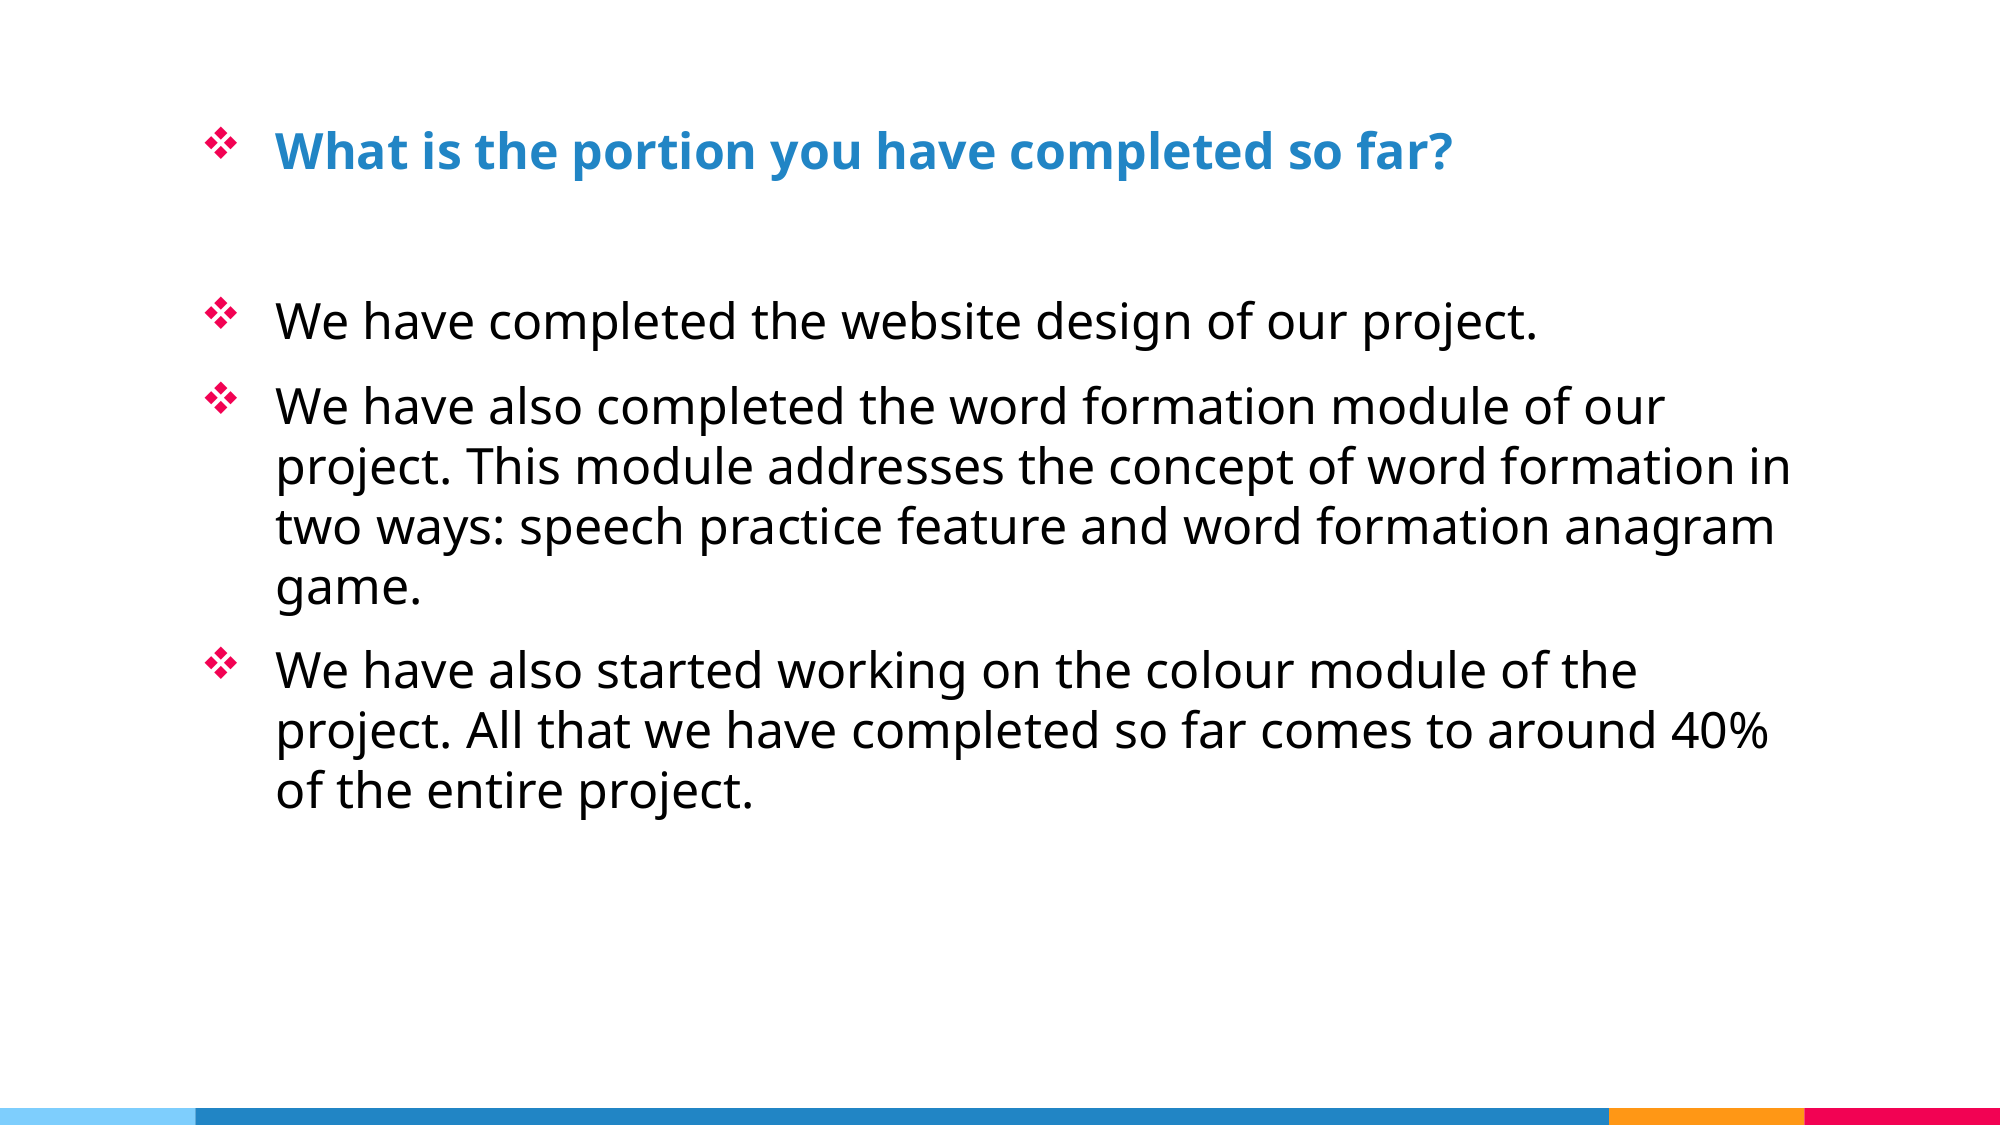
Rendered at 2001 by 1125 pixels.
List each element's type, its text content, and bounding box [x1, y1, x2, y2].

title What is the portion you have completed so far? [185, 86, 1600, 274]
text_box We have completed the website design of our project. We have also completed the word formation module of our project. This module addresses the concept of word formation in two ways: speech practice feature and word formation anagram game. We have also started working on the colour module of the project. All that we have completed so far comes to around 40% of the entire project. [185, 274, 1810, 1034]
